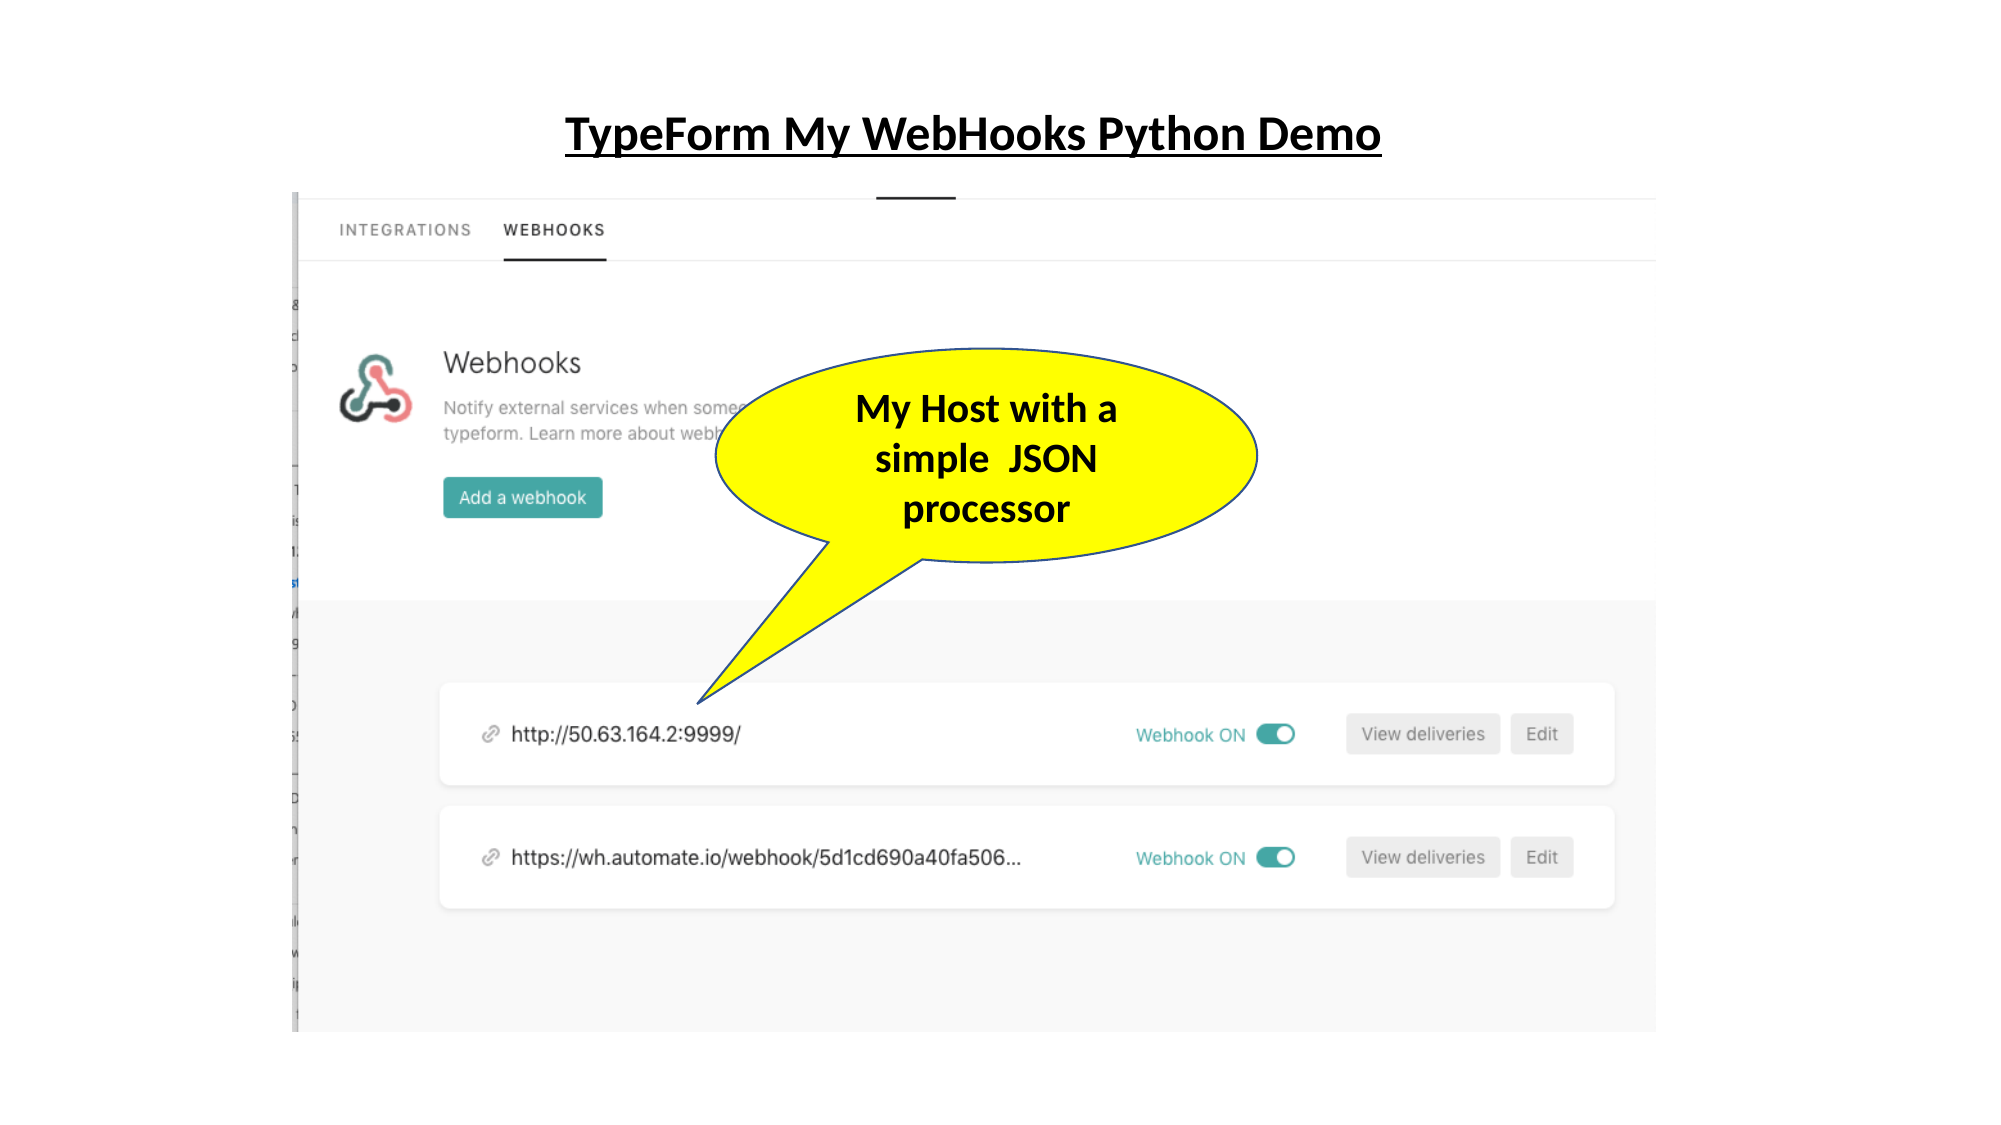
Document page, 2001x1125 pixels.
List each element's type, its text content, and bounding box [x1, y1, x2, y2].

text_box TypeForm My WebHooks Python Demo [197, 93, 1751, 168]
picture [292, 192, 1656, 1032]
